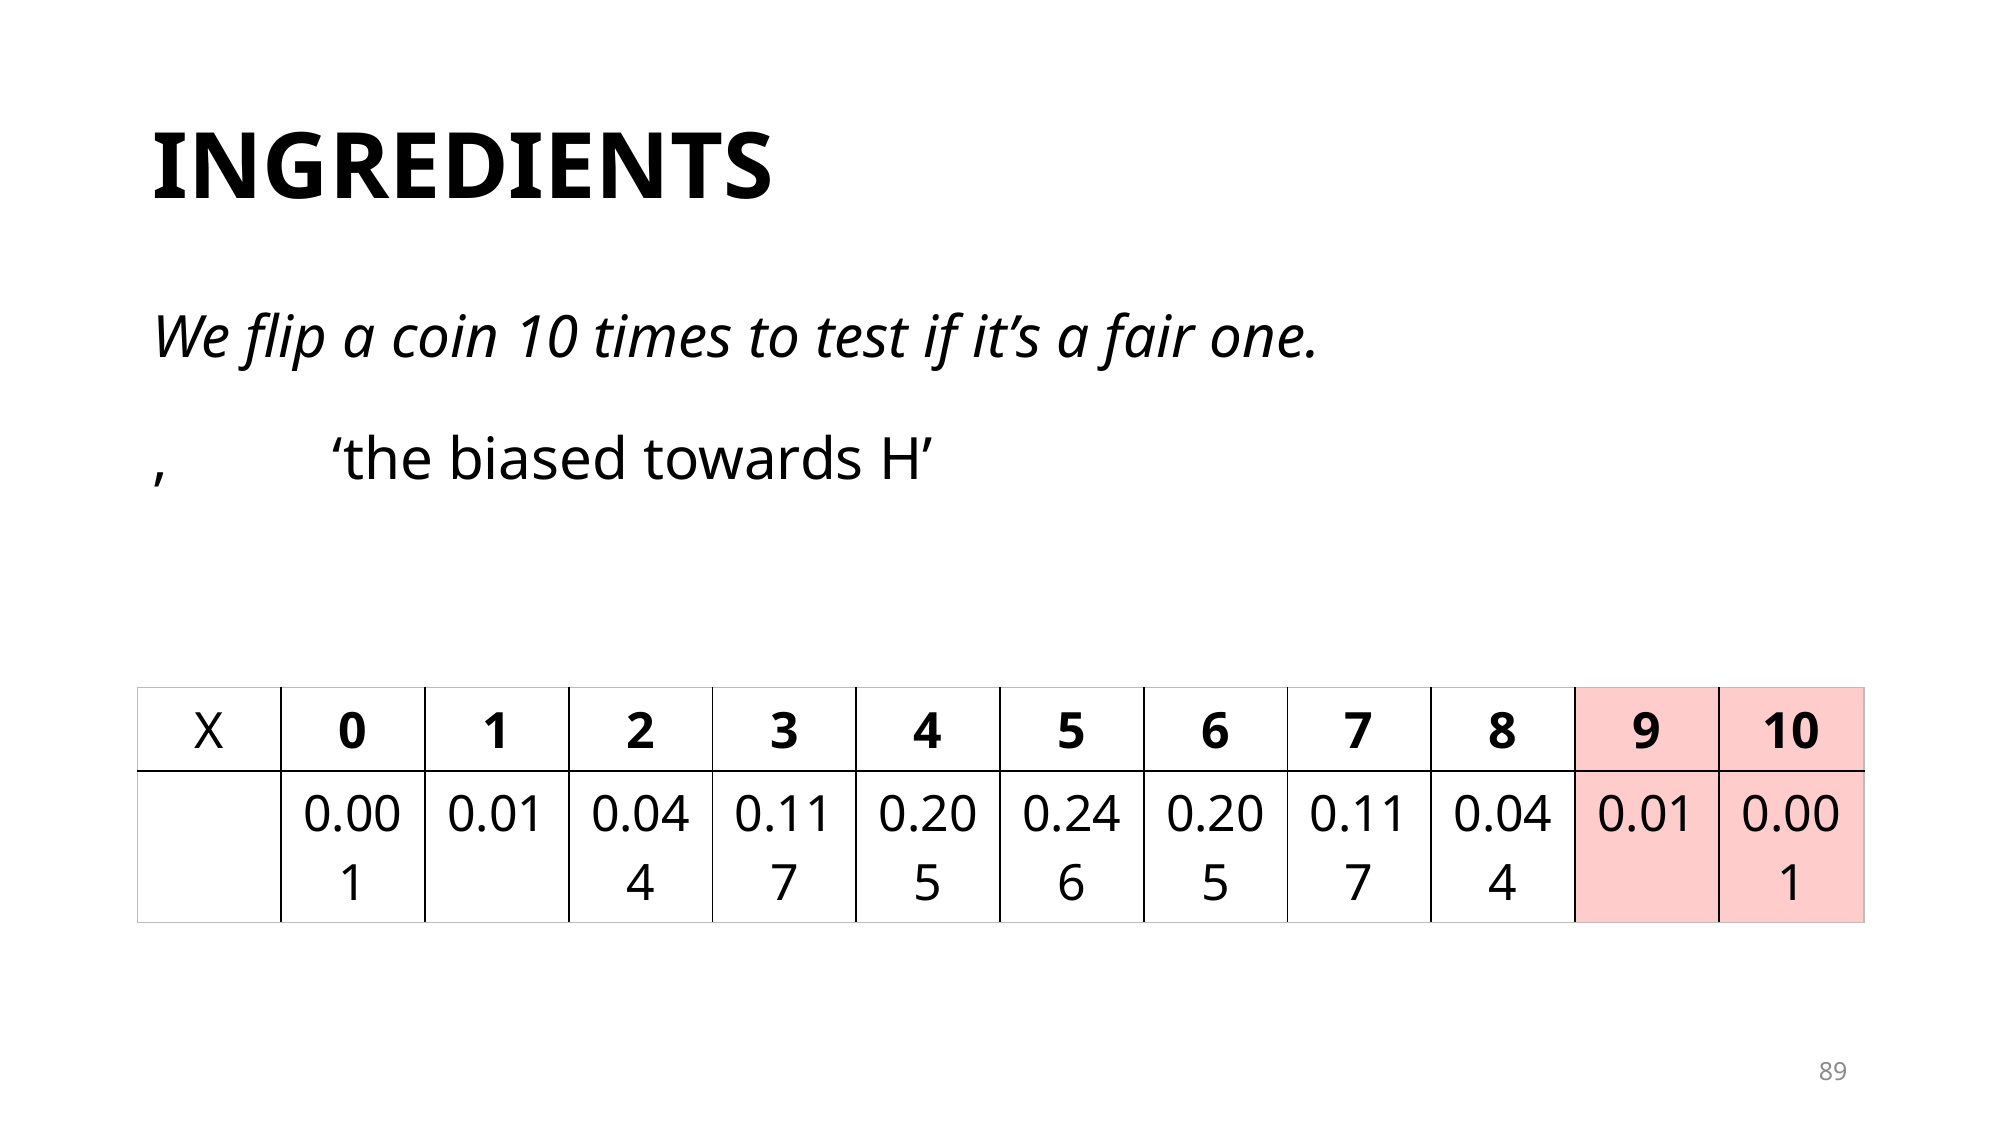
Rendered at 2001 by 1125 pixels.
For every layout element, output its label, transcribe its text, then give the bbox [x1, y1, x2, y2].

title INGREDIENTS [137, 59, 1863, 278]
slide_number 89 [1412, 1042, 1863, 1103]
